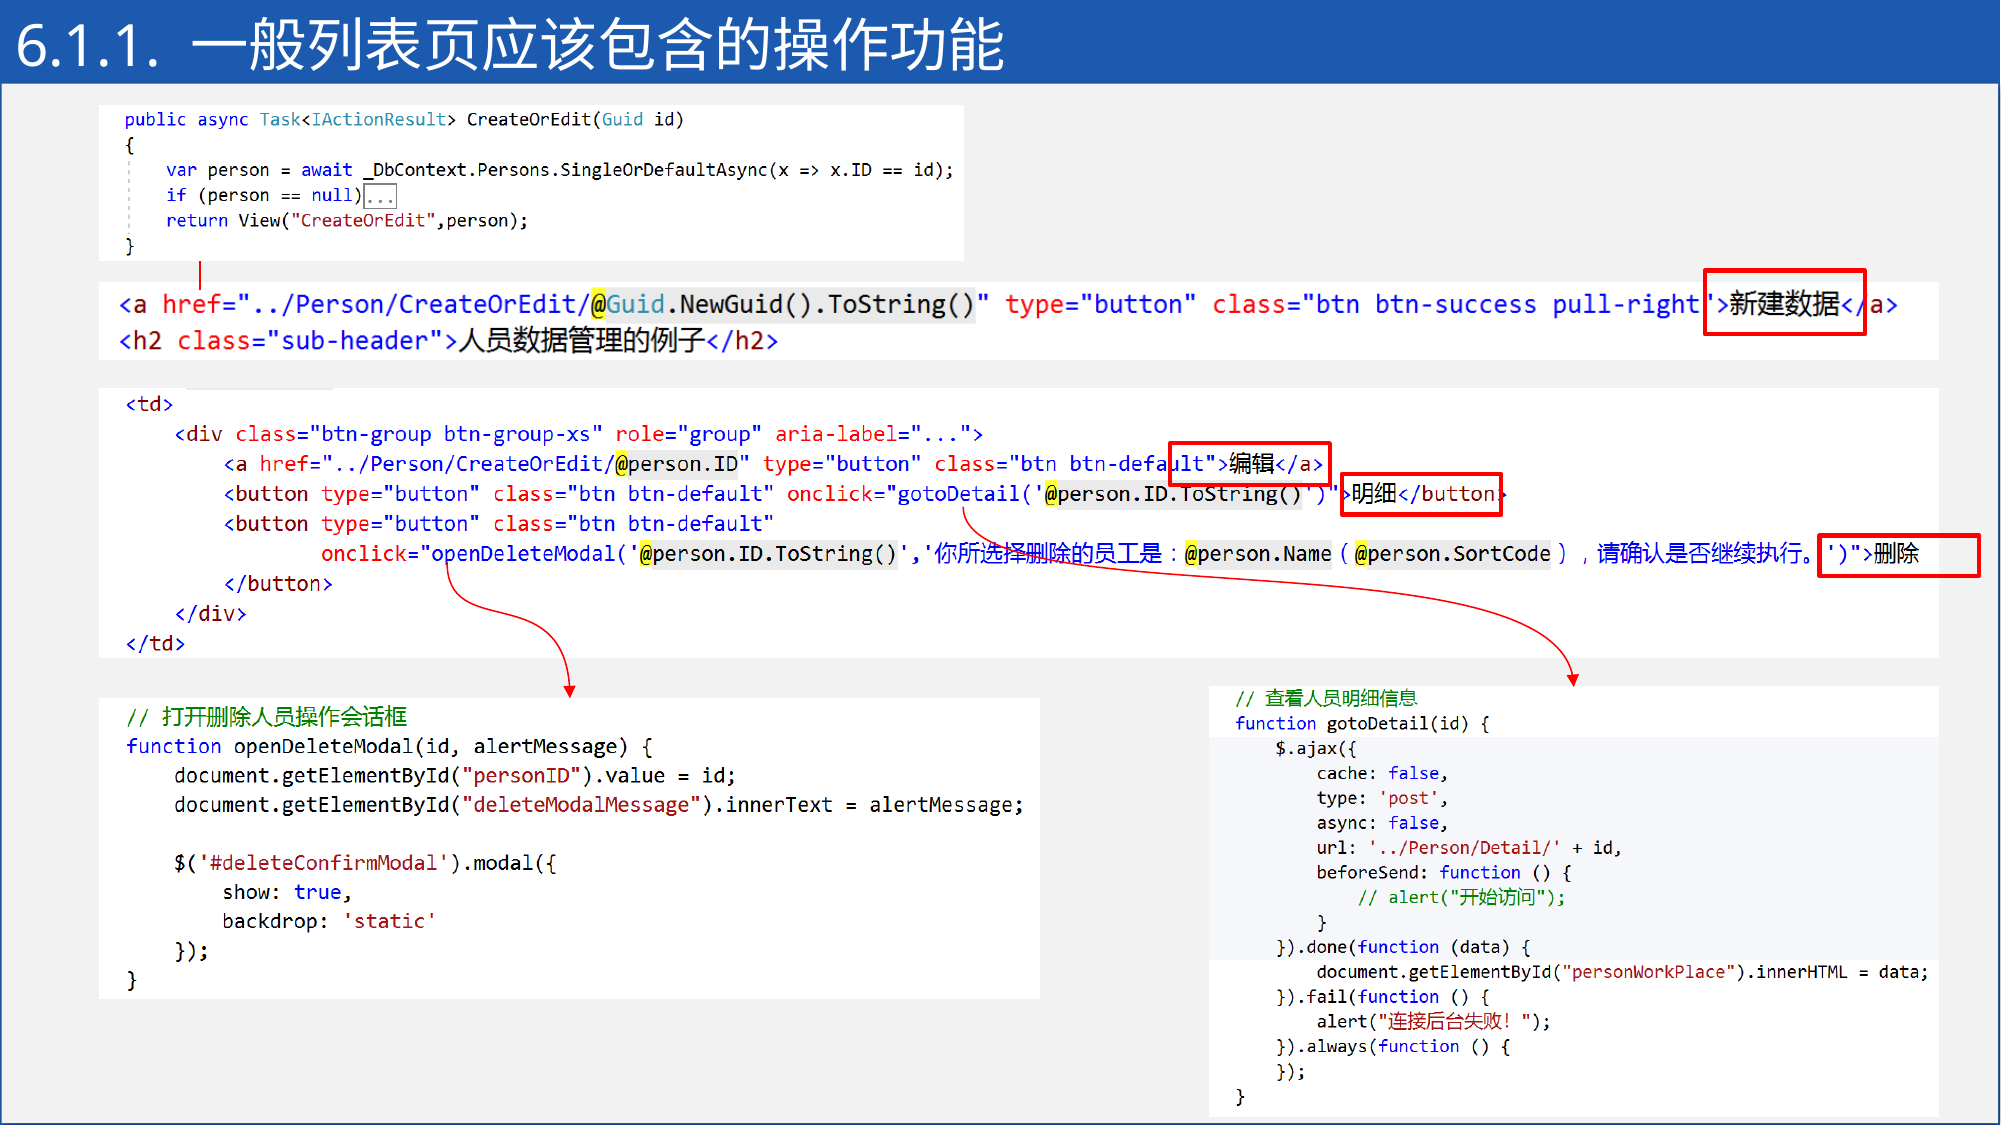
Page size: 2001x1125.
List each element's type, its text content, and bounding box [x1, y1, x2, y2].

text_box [99, 105, 1980, 1118]
title 6.1.1. 一般列表页应该包含的操作功能 [0, 1, 2000, 84]
